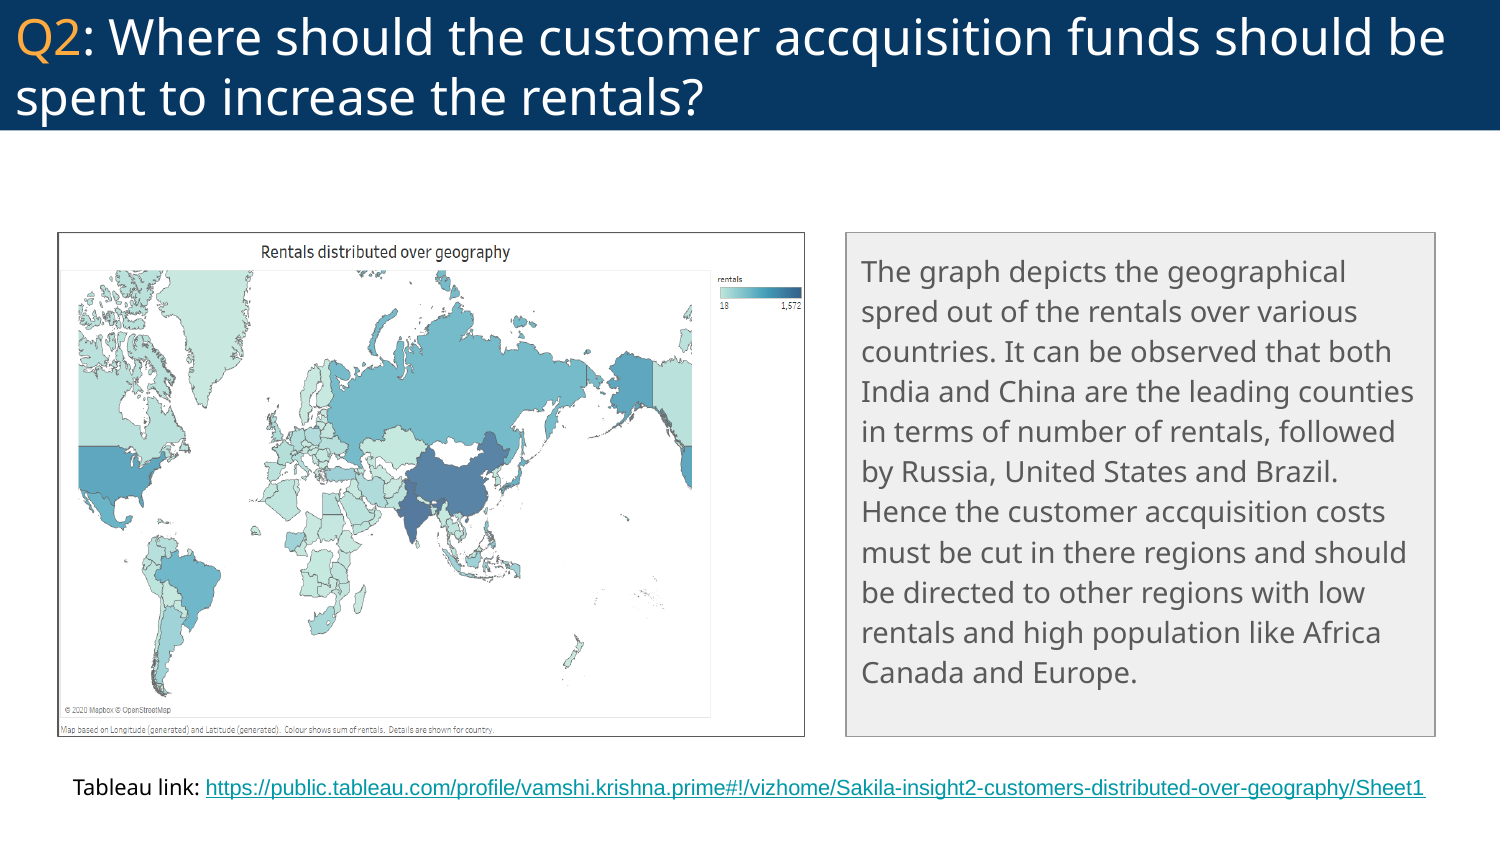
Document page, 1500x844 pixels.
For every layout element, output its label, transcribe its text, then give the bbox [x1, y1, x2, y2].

text_box Tableau link: https://public.tableau.com/profile/vamshi.krishna.prime#!/vizhome/Sakila-insight2-customers-distributed-over-geography/Sheet1 [58, 766, 1479, 808]
title Q2: Where should the customer accquisition funds should be spent to increase the rentals? [0, 0, 1500, 131]
list The graph depicts the geographical spred out of the rentals over various countries. It can be observed that both India and China are the leading counties in terms of number of rentals, followed by Russia, United States and Brazil. Hence the customer accquisition costs must be cut in there regions and should be directed to other regions with low rentals and high population like Africa Canada and Europe. [846, 232, 1436, 737]
picture [59, 233, 804, 736]
